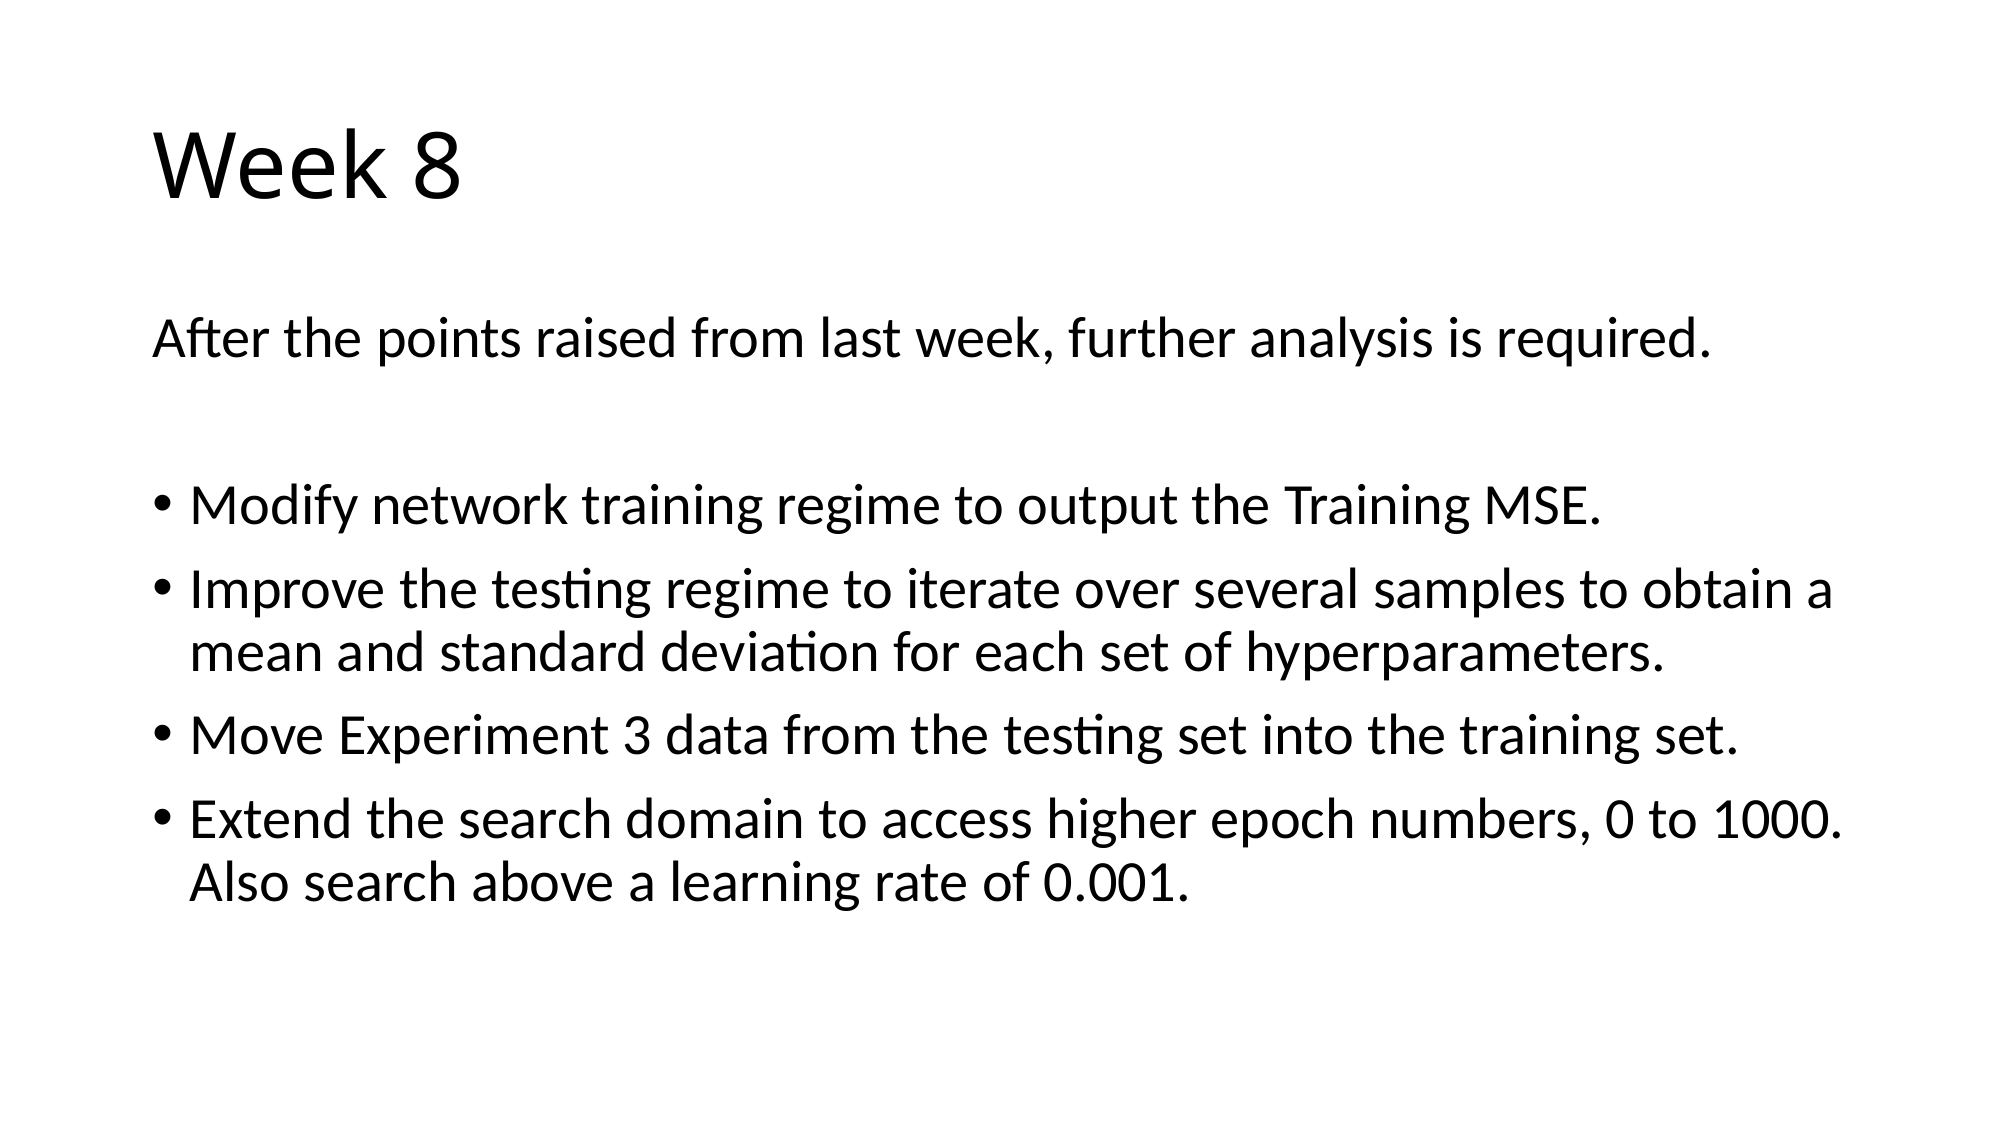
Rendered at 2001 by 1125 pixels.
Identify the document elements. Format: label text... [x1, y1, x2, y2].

title Week 8 [137, 59, 1863, 278]
list After the points raised from last week, further analysis is required. Modify network training regime to output the Training MSE. Improve the testing regime to iterate over several samples to obtain a mean and standard deviation for each set of hyperparameters. Move Experiment 3 data from the testing set into the training set. Extend the search domain to access higher epoch numbers, 0 to 1000. Also search above a learning rate of 0.001. [137, 299, 1863, 1014]
